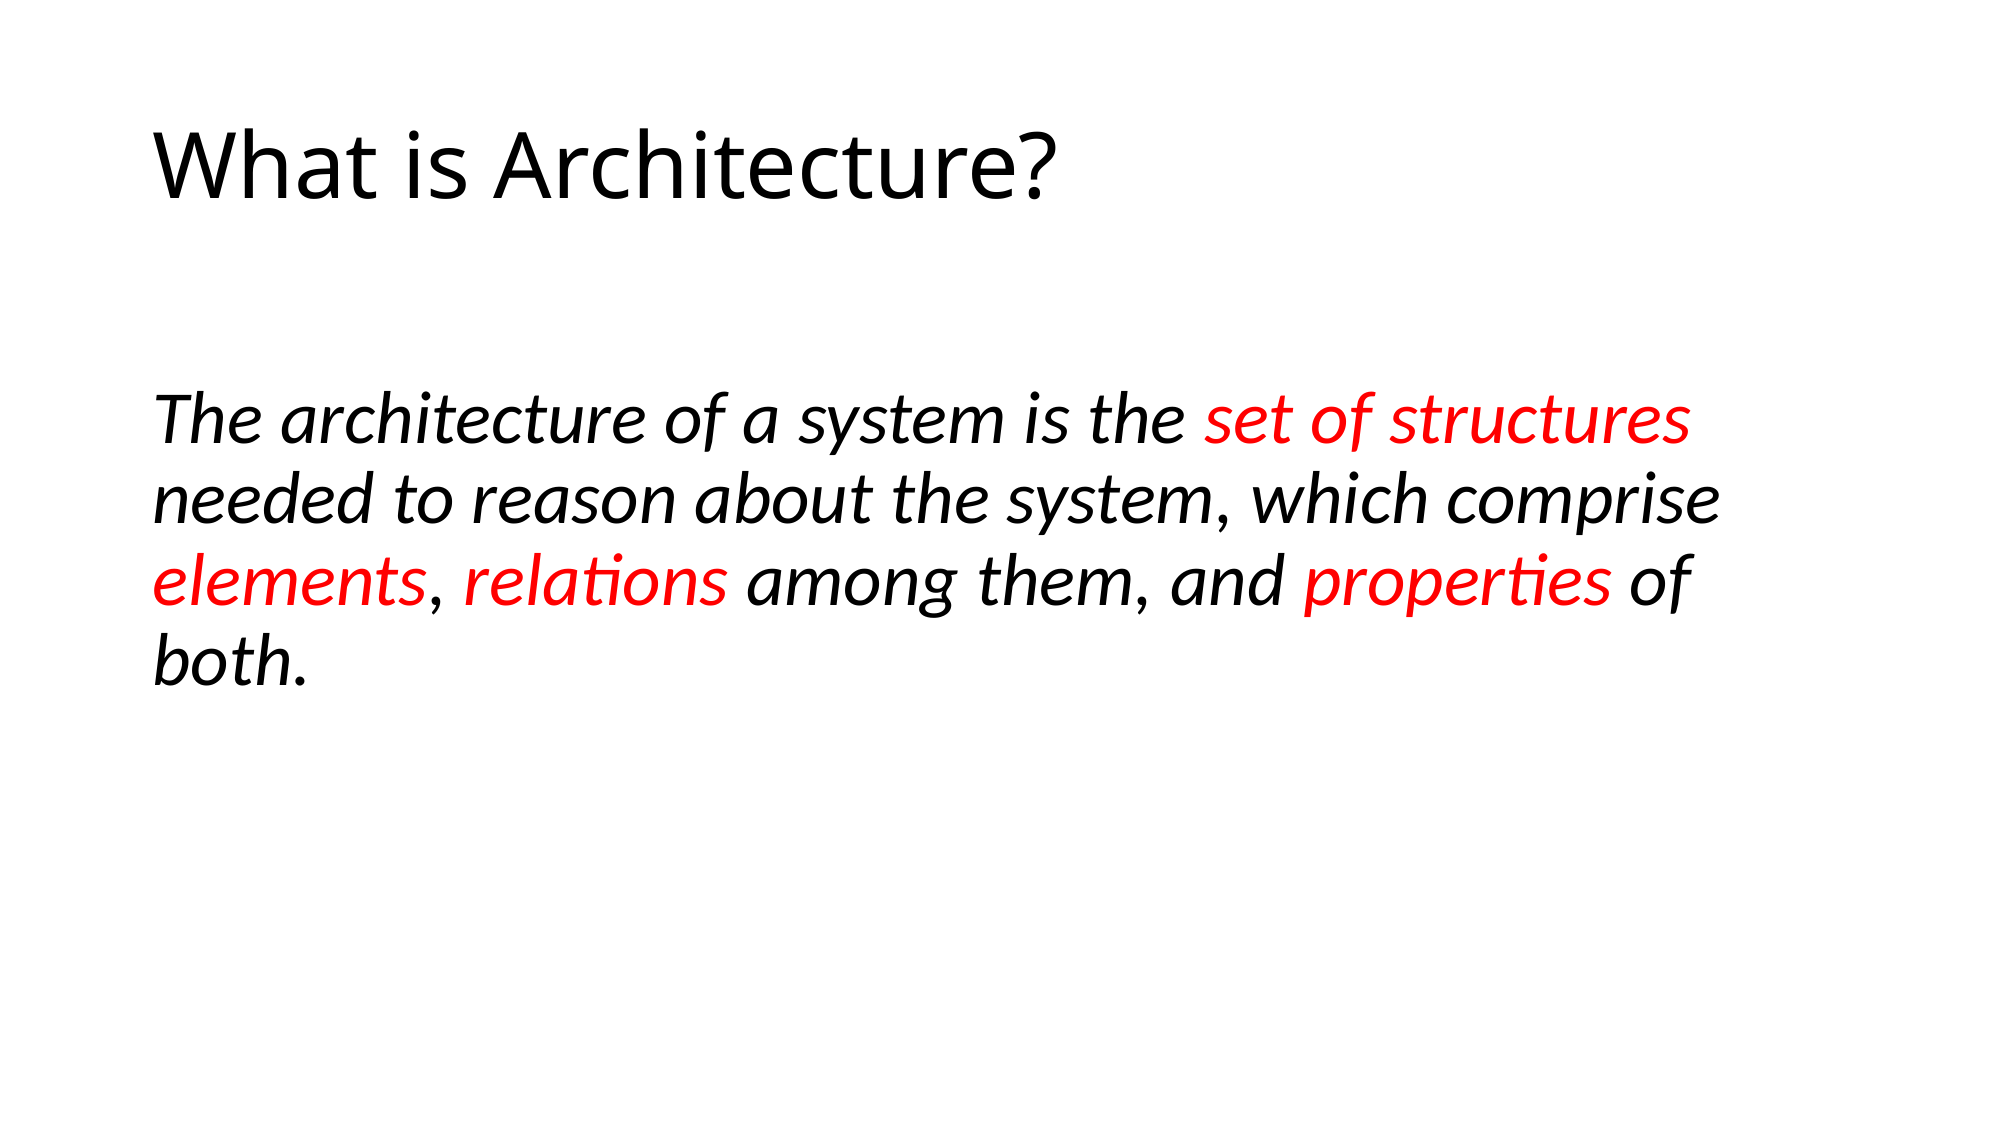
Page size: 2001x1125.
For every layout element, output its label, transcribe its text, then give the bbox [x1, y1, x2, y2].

list The architecture of a system is the set of structures needed to reason about the system, which comprise elements, relations among them, and properties of both. [137, 370, 1863, 812]
title What is Architecture? [137, 59, 1863, 278]
